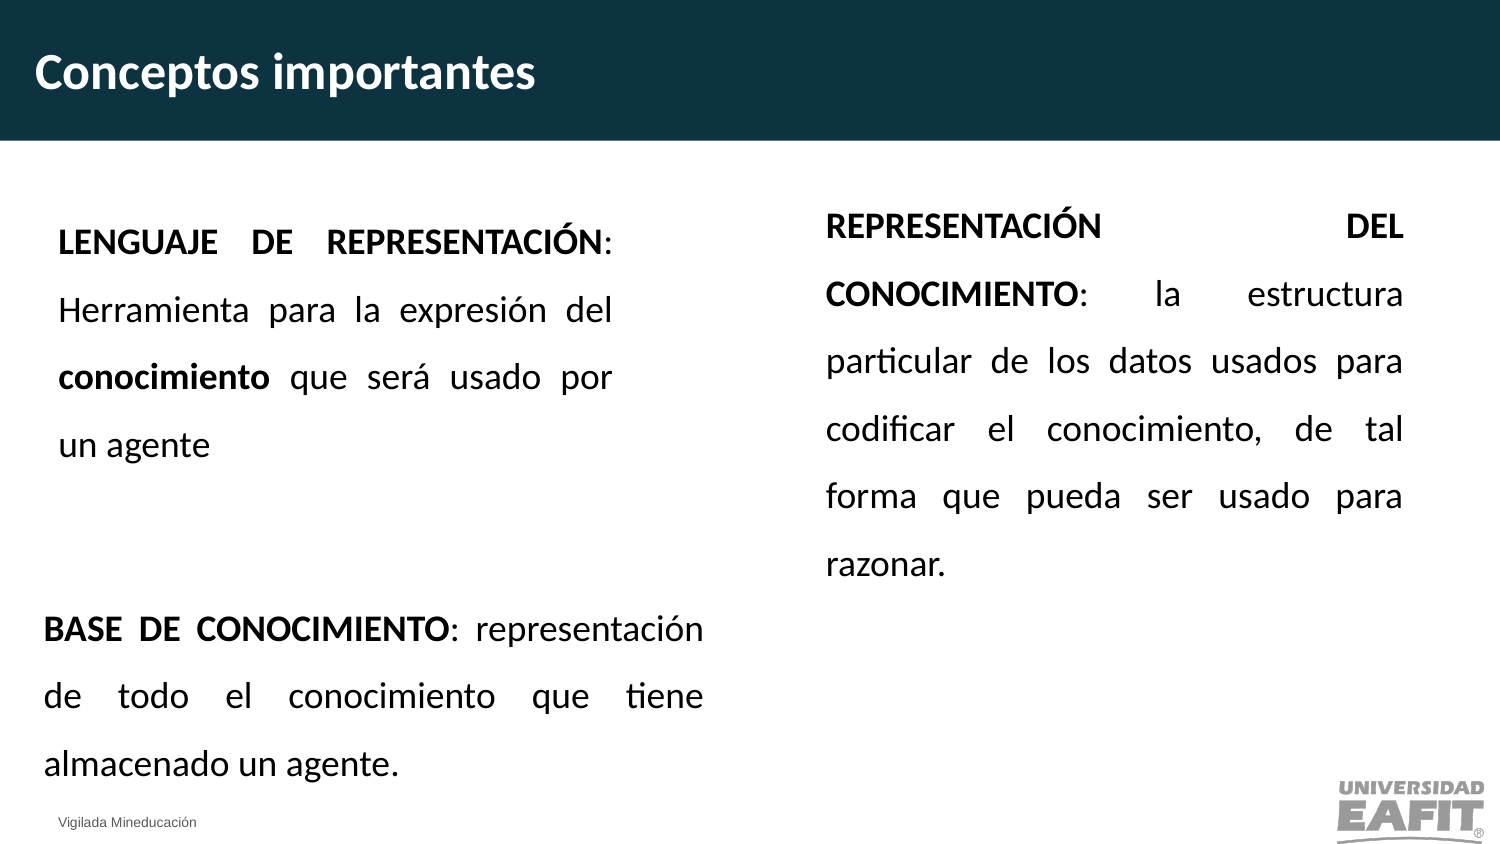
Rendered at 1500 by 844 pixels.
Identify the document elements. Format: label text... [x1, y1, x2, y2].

picture [1337, 781, 1484, 844]
text_box REPRESENTACIÓN DEL CONOCIMIENTO: la estructura particular de los datos usados para codificar el conocimiento, de tal forma que pueda ser usado para razonar. [810, 171, 1419, 592]
text_box LENGUAJE DE REPRESENTACIÓN: Herramienta para la expresión del conocimiento que será usado por un agente [43, 187, 629, 472]
text_box BASE DE CONOCIMIENTO: representación de todo el conocimiento que tiene almacenado un agente. [28, 573, 720, 791]
text_box Conceptos importantes [20, 30, 770, 108]
